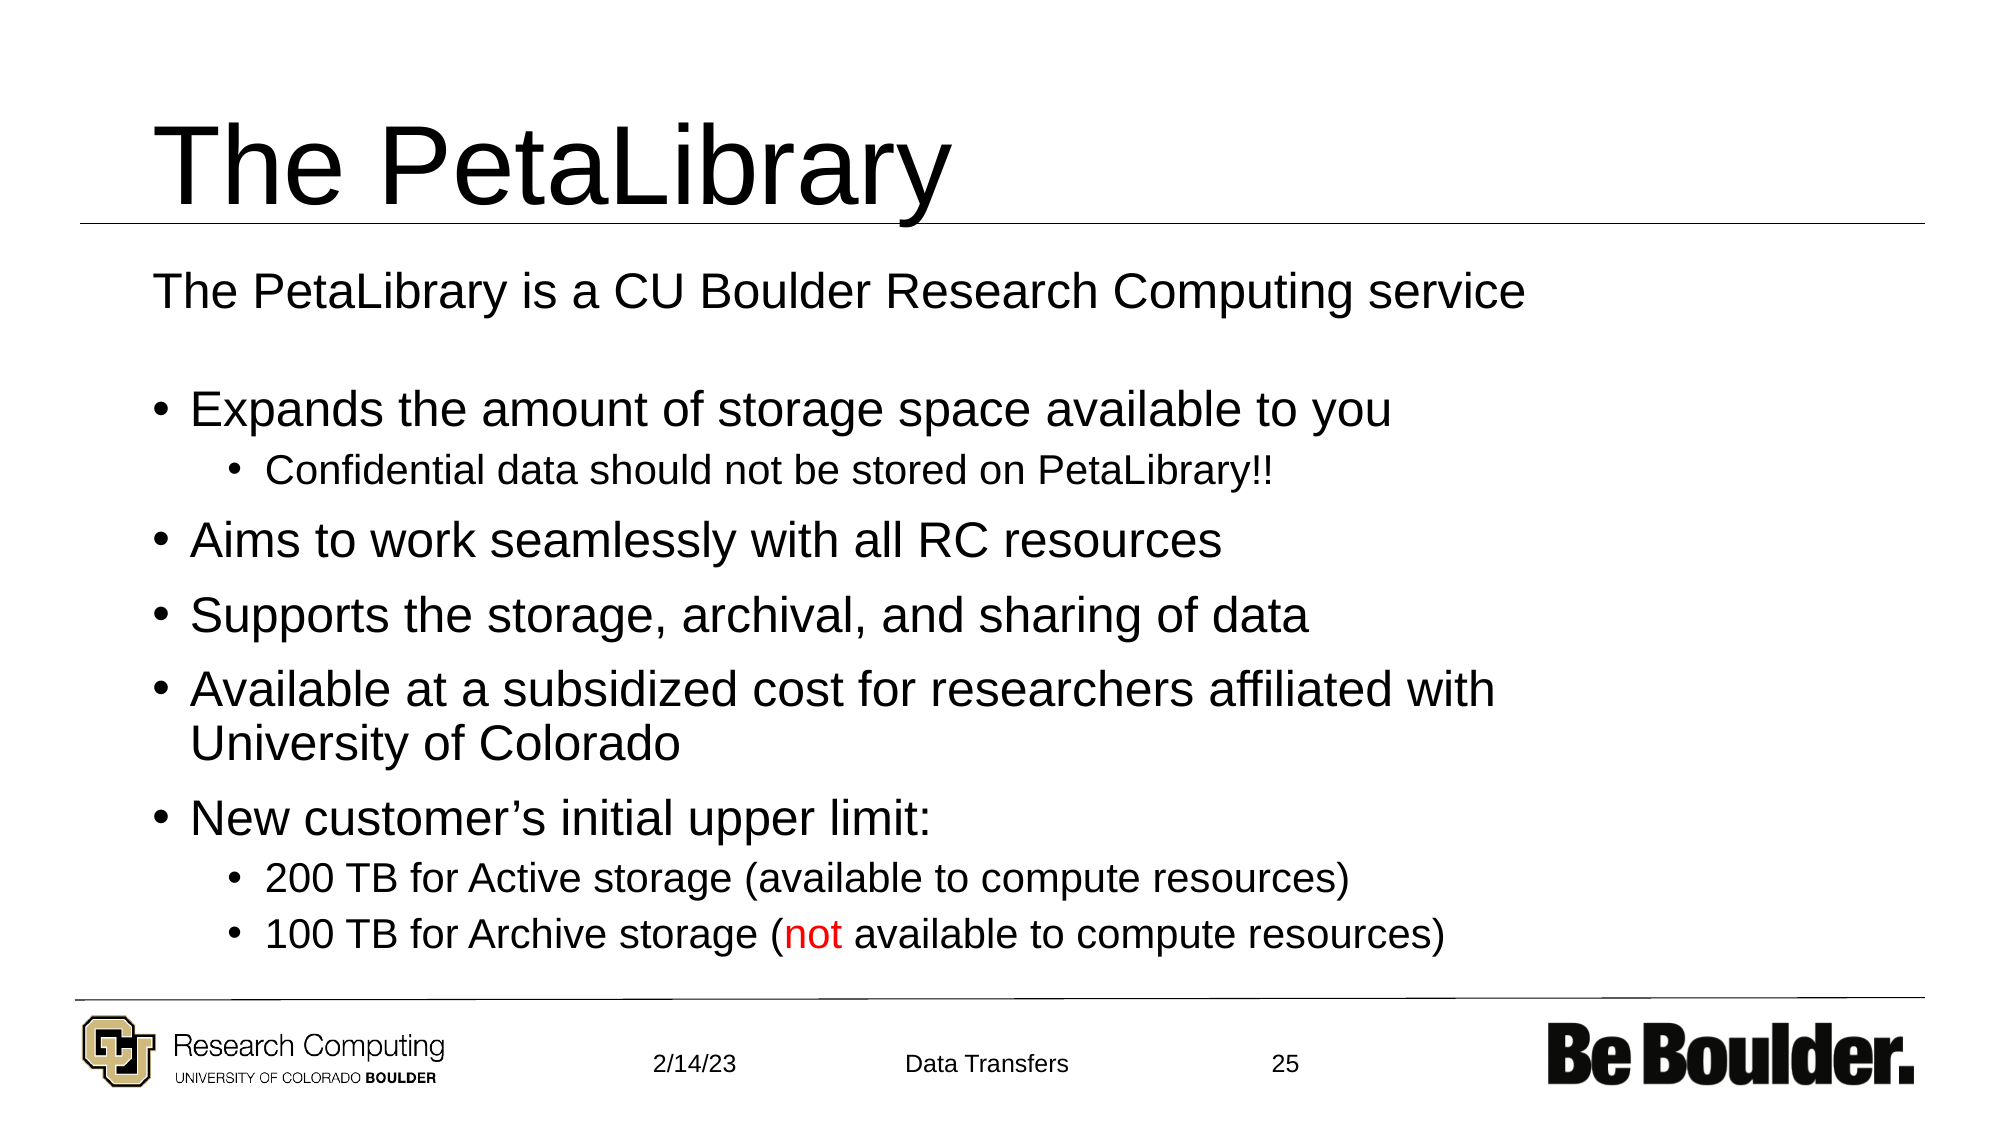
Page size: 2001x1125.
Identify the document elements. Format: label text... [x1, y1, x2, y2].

footer Data Transfers [772, 1032, 1202, 1093]
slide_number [637, 1032, 772, 1093]
picture [81, 1015, 444, 1088]
picture [1524, 1015, 1938, 1088]
title The PetaLibrary [137, 59, 1863, 278]
list The PetaLibrary is a CU Boulder Research Computing service Expands the amount of storage space available to you Confidential data should not be stored on PetaLibrary!! Aims to work seamlessly with all RC resources Supports the storage, archival, and sharing of data Available at a subsidized cost for researchers affiliated with University of Colorado New customer’s initial upper limit: 200 TB for Active storage (available to compute resources) 100 TB for Archive storage (not available to compute resources) [137, 258, 1649, 983]
slide_number 25 [1202, 1032, 1315, 1093]
